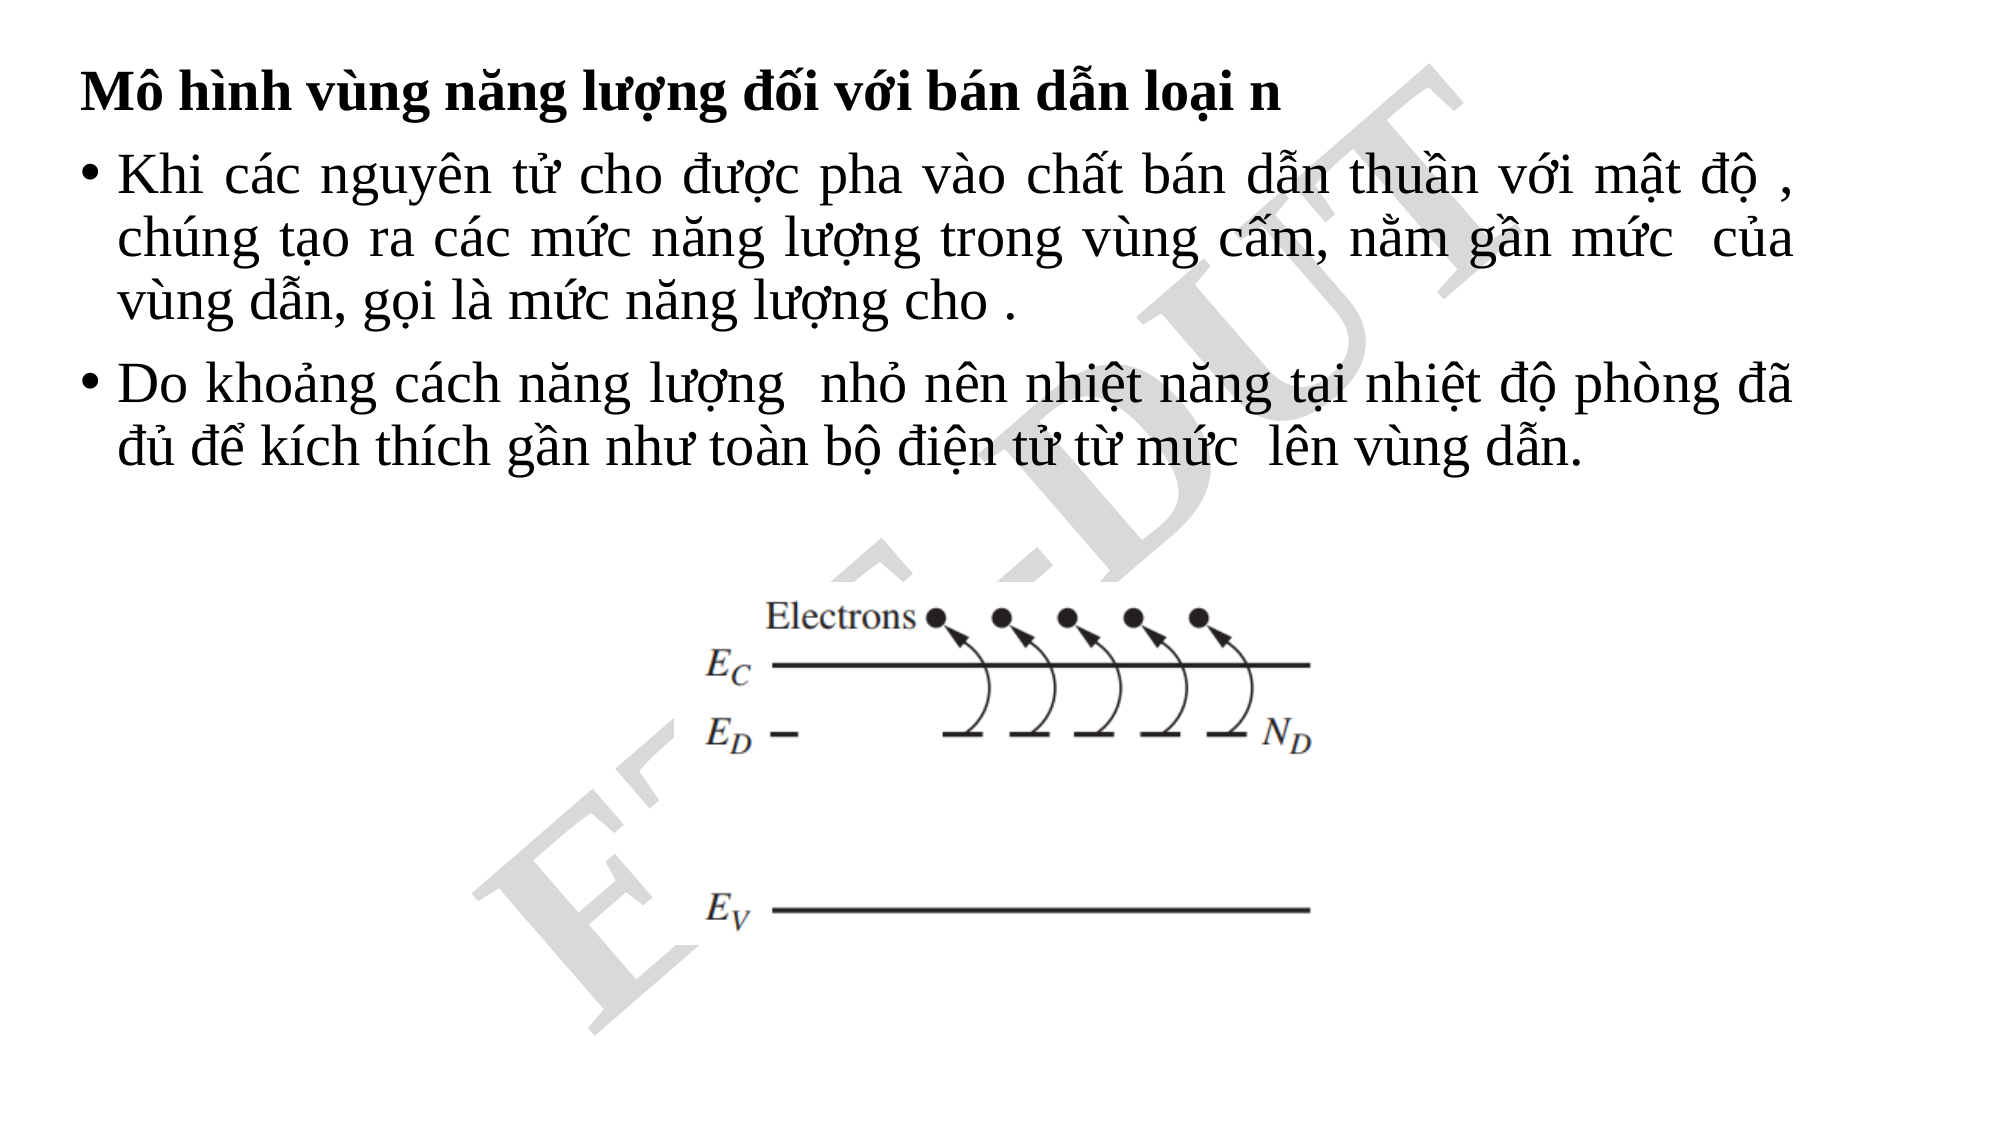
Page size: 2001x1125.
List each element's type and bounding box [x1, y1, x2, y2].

picture [673, 581, 1327, 946]
